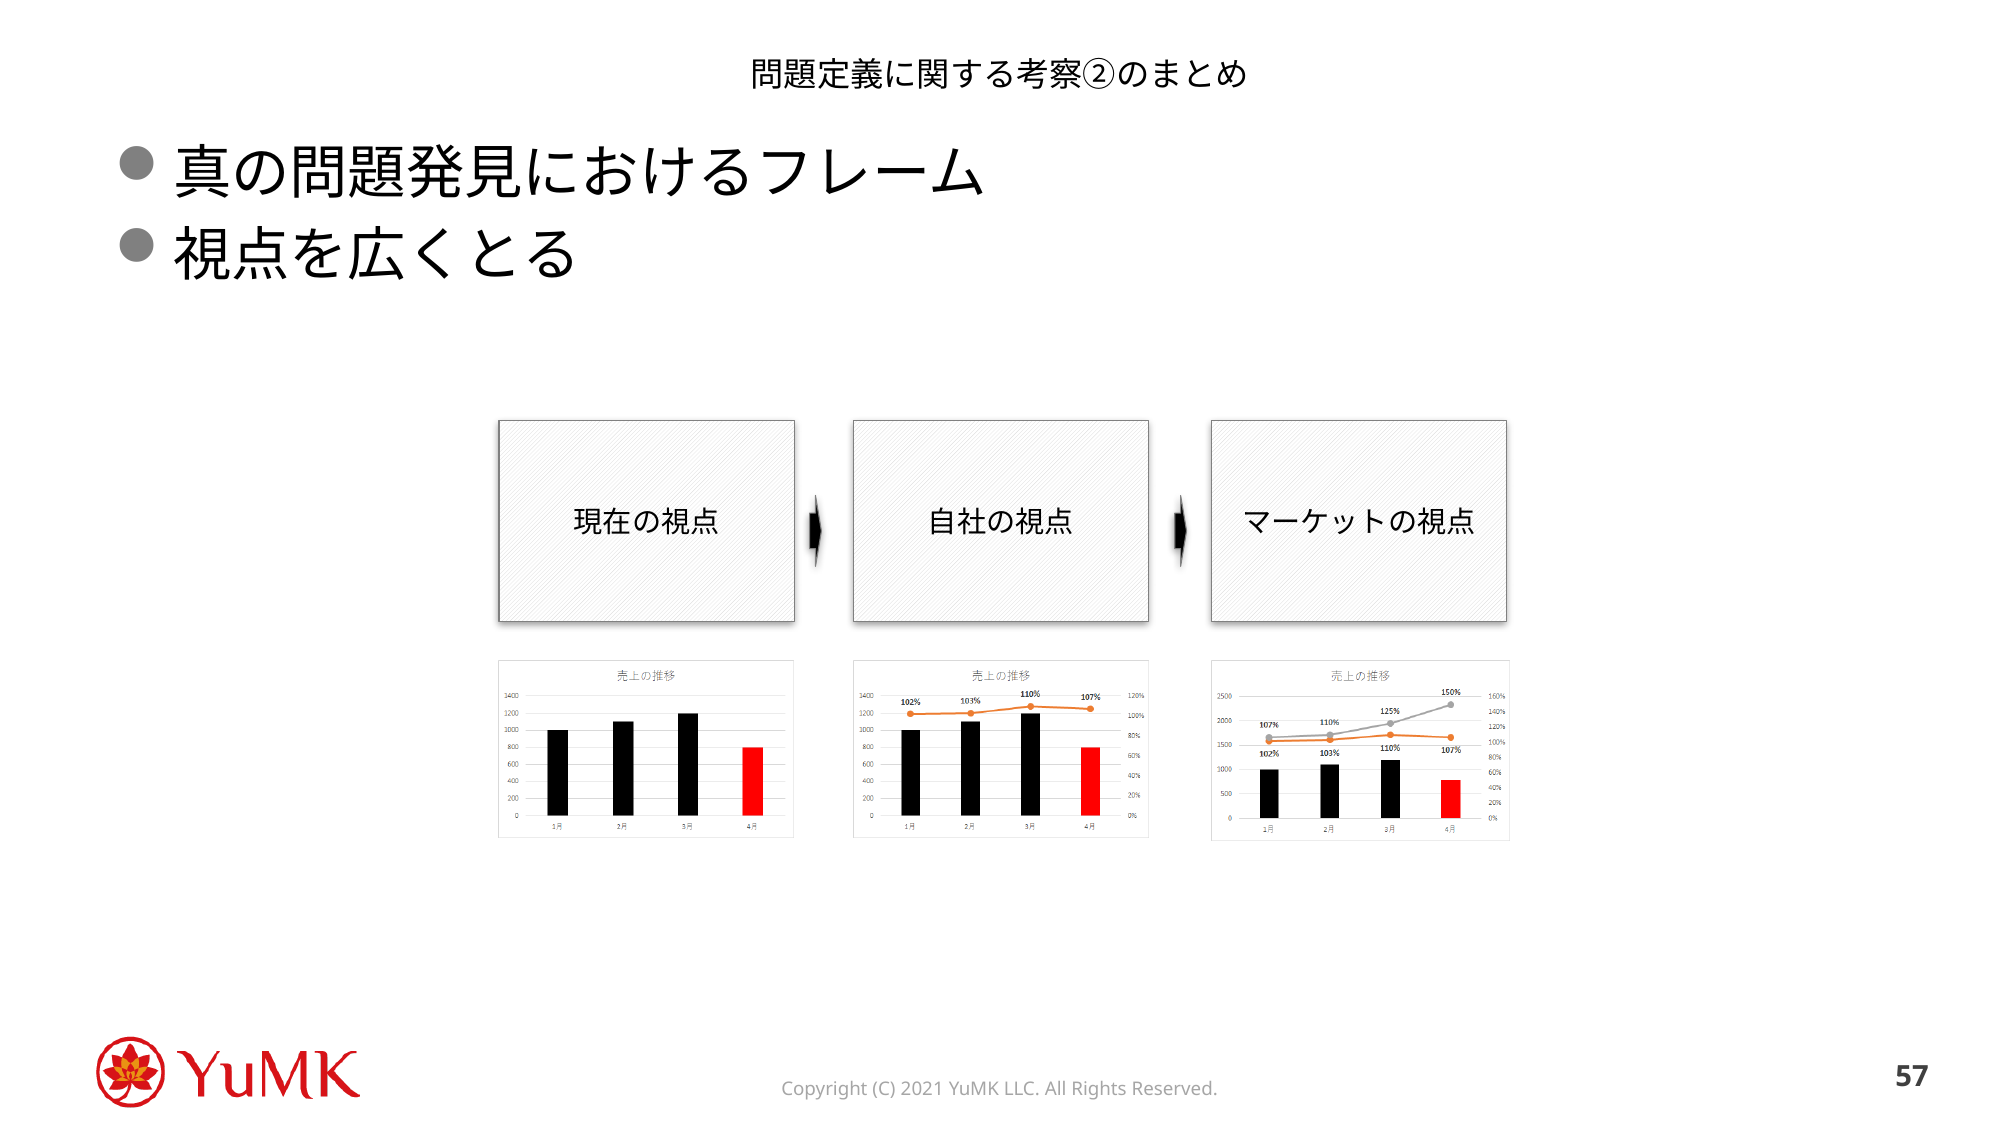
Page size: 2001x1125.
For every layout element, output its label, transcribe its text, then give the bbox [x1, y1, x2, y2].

list 真の問題発見におけるフレーム 視点を広くとる [99, 128, 1900, 997]
text_box 自社の視点 [851, 419, 1151, 624]
text_box [1172, 493, 1189, 569]
text_box [807, 493, 824, 569]
slide_number 56 [1477, 1047, 1944, 1108]
picture [90, 1035, 365, 1108]
picture [1211, 660, 1511, 841]
title 問題定義に関する考察②のまとめ [99, 32, 1900, 113]
picture [498, 660, 795, 839]
text_box 現在の視点 [497, 419, 796, 624]
text_box マーケットの視点 [1209, 419, 1509, 624]
picture [853, 660, 1149, 839]
